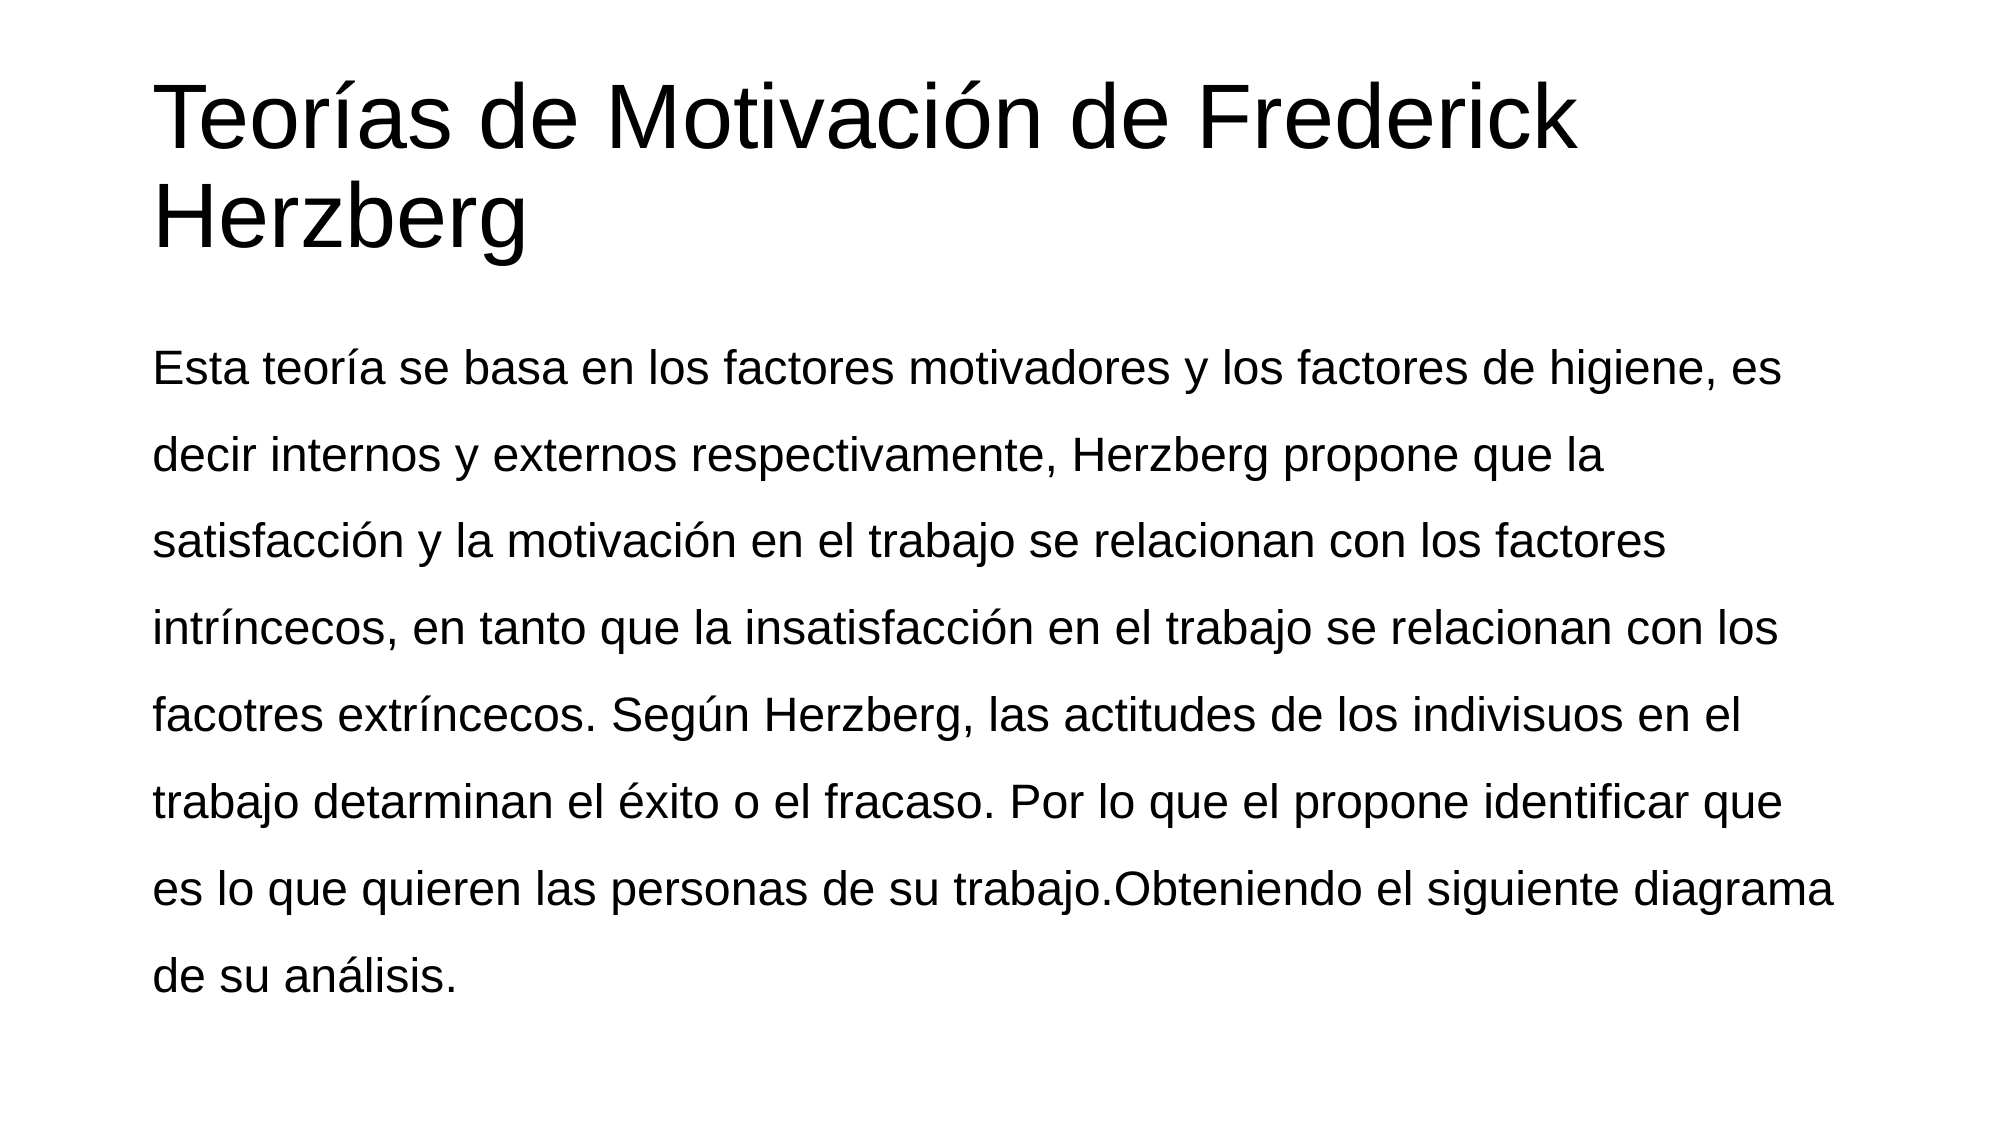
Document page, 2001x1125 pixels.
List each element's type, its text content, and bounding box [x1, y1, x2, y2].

list Esta teoría se basa en los factores motivadores y los factores de higiene, es decir internos y externos respectivamente, Herzberg propone que la satisfacción y la motivación en el trabajo se relacionan con los factores intríncecos, en tanto que la insatisfacción en el trabajo se relacionan con los facotres extríncecos. Según Herzberg, las actitudes de los indivisuos en el trabajo detarminan el éxito o el fracaso. Por lo que el propone identificar que es lo que quieren las personas de su trabajo.Obteniendo el siguiente diagrama de su análisis. [137, 299, 1863, 1014]
title Teorías de Motivación de Frederick Herzberg [137, 59, 1863, 278]
